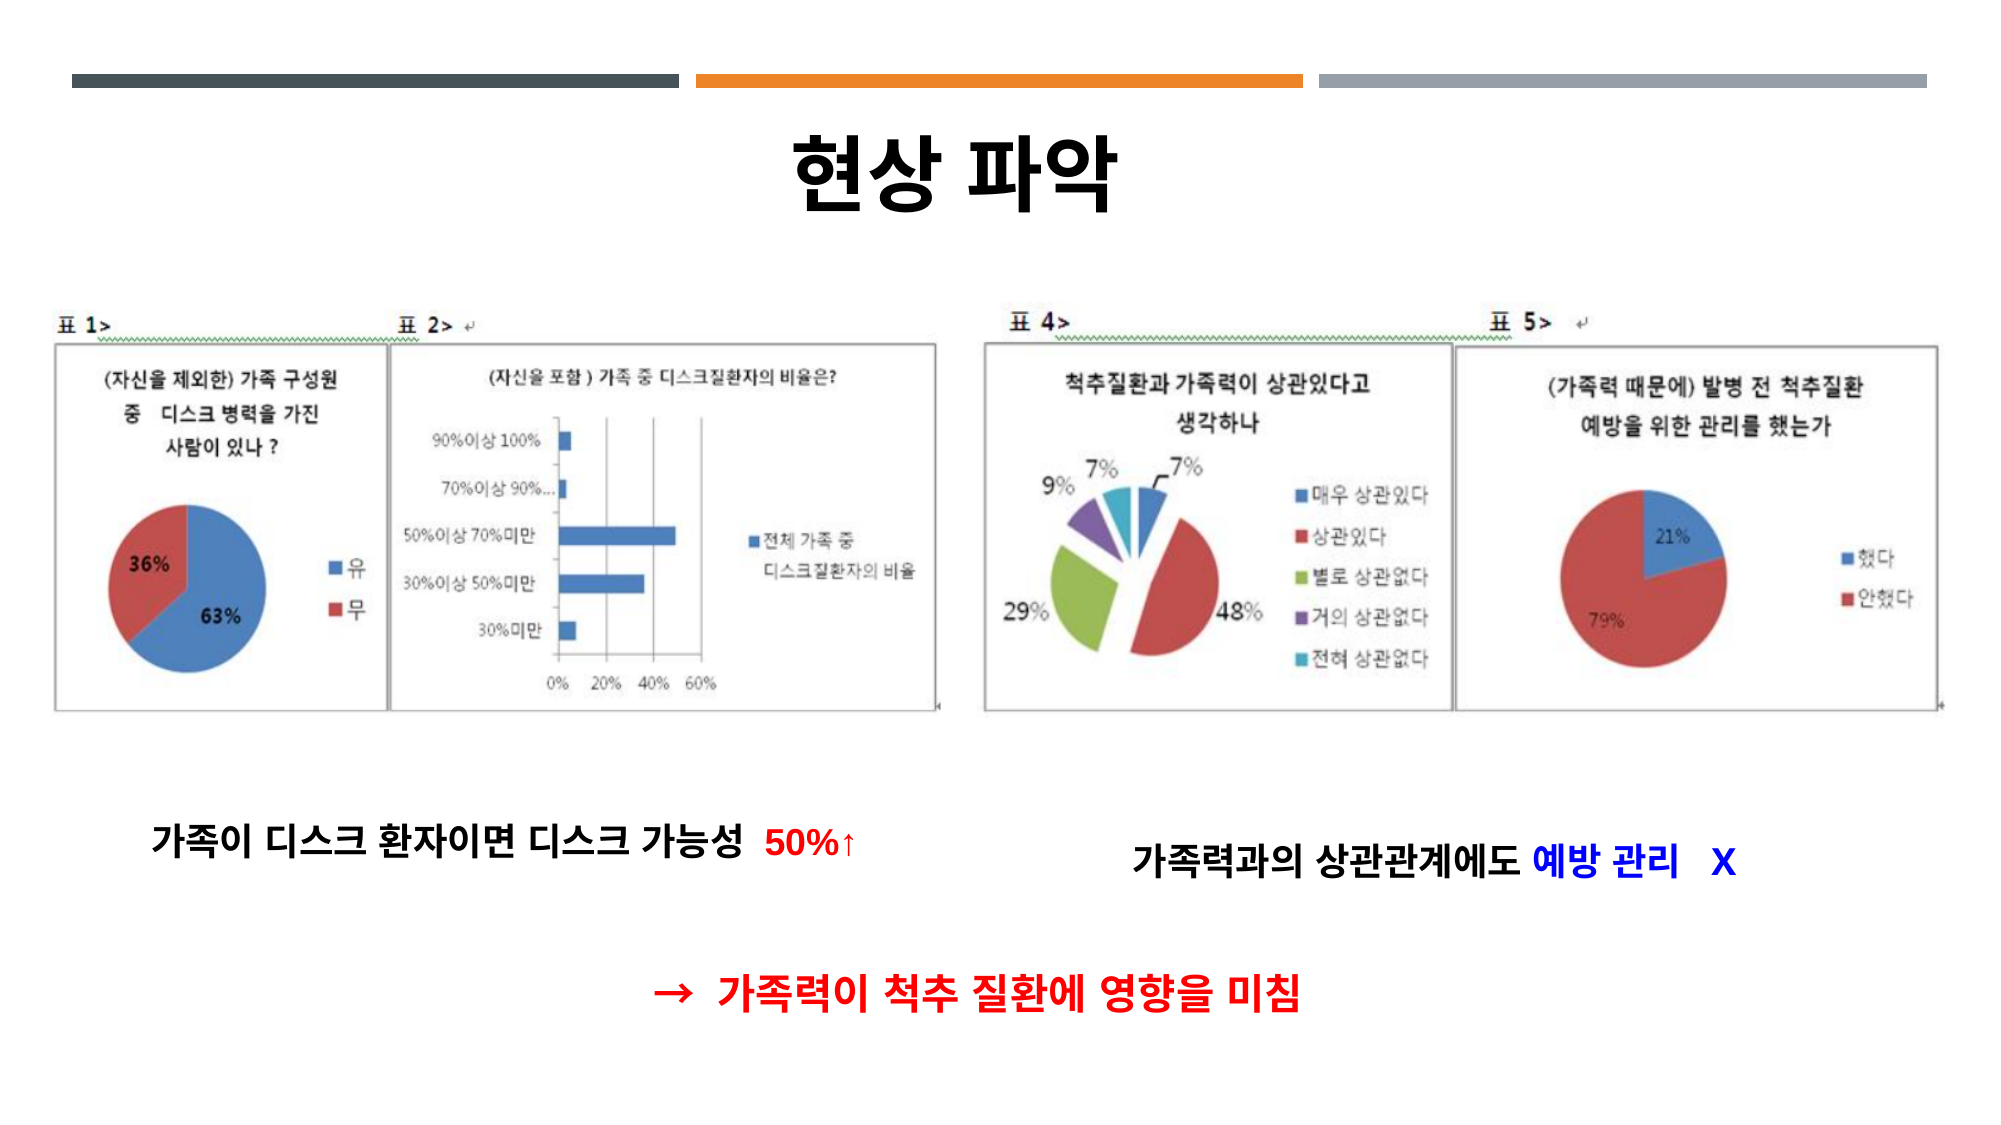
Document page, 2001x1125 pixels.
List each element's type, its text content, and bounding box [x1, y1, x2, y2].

text_box → 가족력이 척추 질환에 영향을 미침 [638, 953, 1397, 1034]
picture [30, 294, 1970, 729]
text_box 가족이 디스크 환자이면 디스크 가능성 50%↑ [65, 810, 954, 871]
text_box 가족력과의 상관관계에도 예방 관리 X [1016, 807, 1853, 874]
text_box 현상 파악 [775, 114, 1213, 230]
